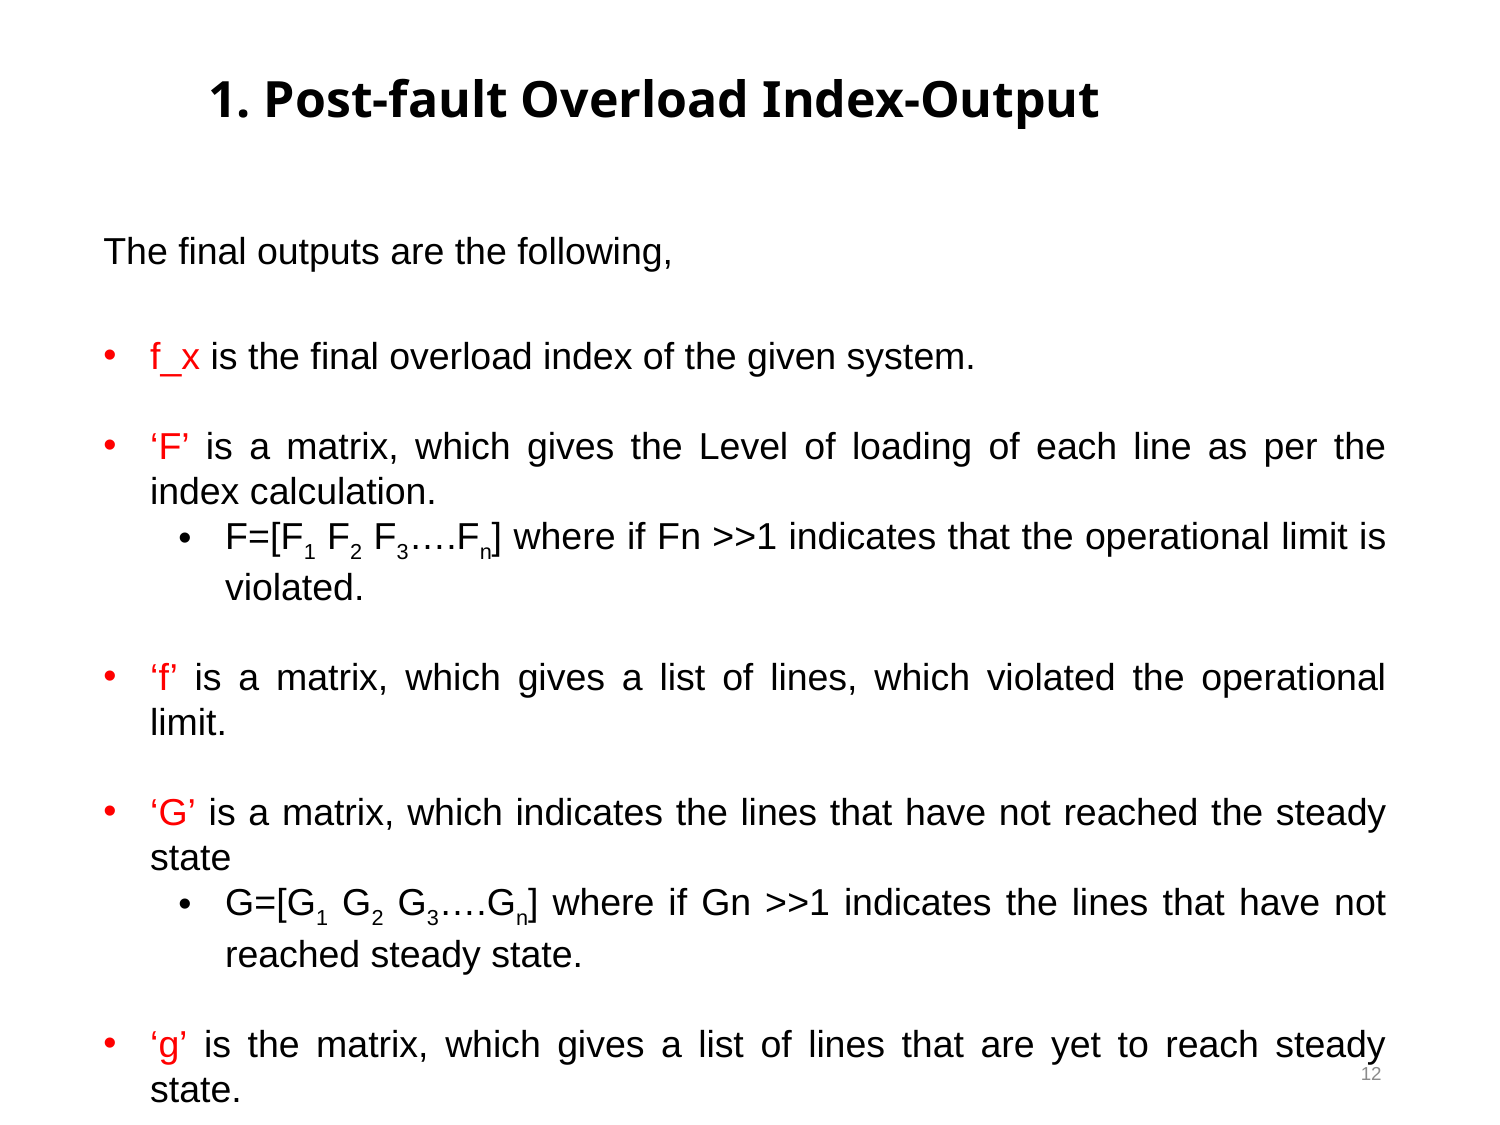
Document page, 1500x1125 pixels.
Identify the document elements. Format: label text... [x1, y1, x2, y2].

text_box The final outputs are the following, f_x is the final overload index of the given system. ‘F’ is a matrix, which gives the Level of loading of each line as per the index calculation. F=[F1 F2 F3….Fn] where if Fn >>1 indicates that the operational limit is violated. ‘f’ is a matrix, which gives a list of lines, which violated the operational limit. ‘G’ is a matrix, which indicates the lines that have not reached the steady state G=[G1 G2 G3….Gn] where if Gn >>1 indicates the lines that have not reached steady state. ‘g’ is the matrix, which gives a list of lines that are yet to reach steady state. [88, 219, 1402, 1117]
title 1. Post-fault Overload Index-Output [193, 66, 1436, 254]
